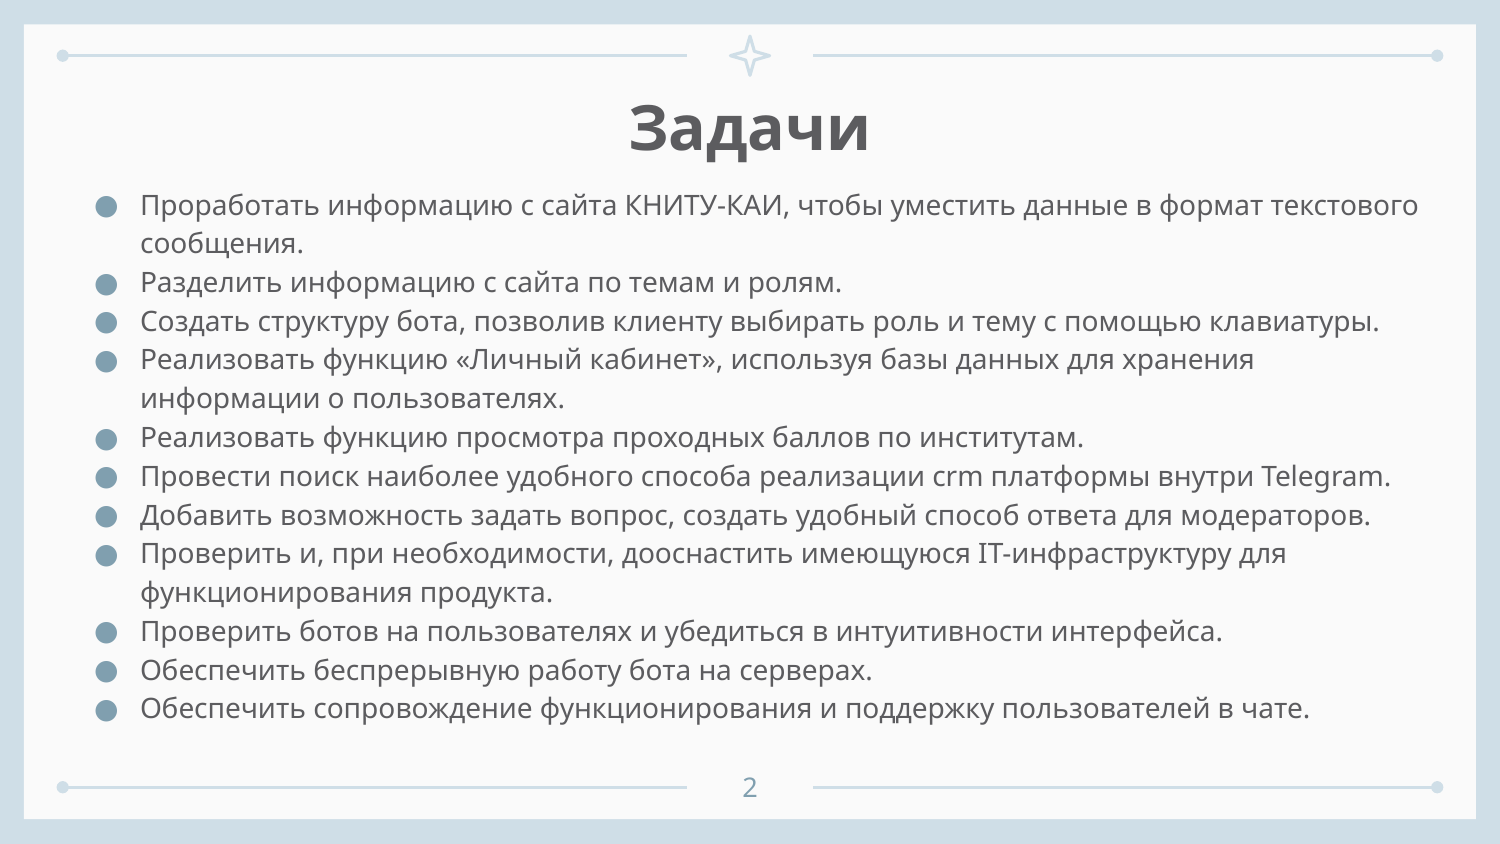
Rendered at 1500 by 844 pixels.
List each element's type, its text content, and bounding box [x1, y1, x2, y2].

list Проработать информацию с сайта КНИТУ-КАИ, чтобы уместить данные в формат текстового сообщения. Разделить информацию с сайта по темам и ролям. Создать структуру бота, позволив клиенту выбирать роль и тему с помощью клавиатуры. Реализовать функцию «Личный кабинет», используя базы данных для хранения информации о пользователях. Реализовать функцию просмотра проходных баллов по институтам. Провести поиск наиболее удобного способа реализации crm платформы внутри Telegram. Добавить возможность задать вопрос, создать удобный способ ответа для модераторов. Проверить и, при необходимости, дооснастить имеющуюся IT-инфраструктуру для функционирования продукта. Проверить ботов на пользователях и убедиться в интуитивности интерфейса. Обеспечить беспрерывную работу бота на серверах. Обеспечить сопровождение функционирования и поддержку пользователей в чате. [50, 166, 1452, 698]
slide_number 2 [705, 755, 795, 810]
title Задачи [118, 72, 1382, 166]
